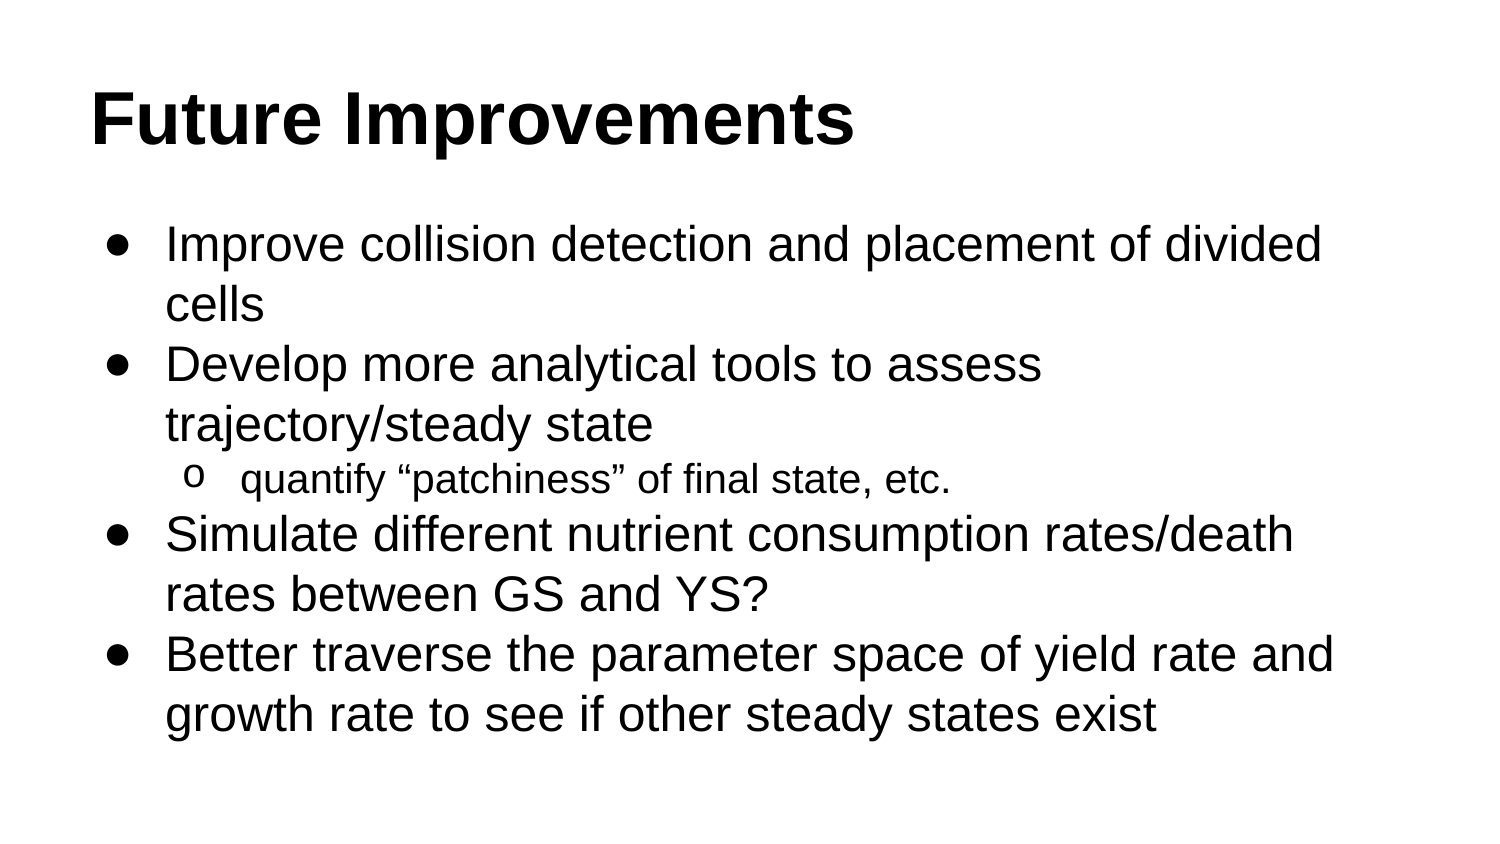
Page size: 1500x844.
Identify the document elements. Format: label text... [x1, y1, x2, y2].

title Future Improvements [75, 33, 1425, 175]
list Improve collision detection and placement of divided cells Develop more analytical tools to assess trajectory/steady state quantify “patchiness” of final state, etc. Simulate different nutrient consumption rates/death rates between GS and YS? Better traverse the parameter space of yield rate and growth rate to see if other steady states exist [75, 196, 1425, 808]
